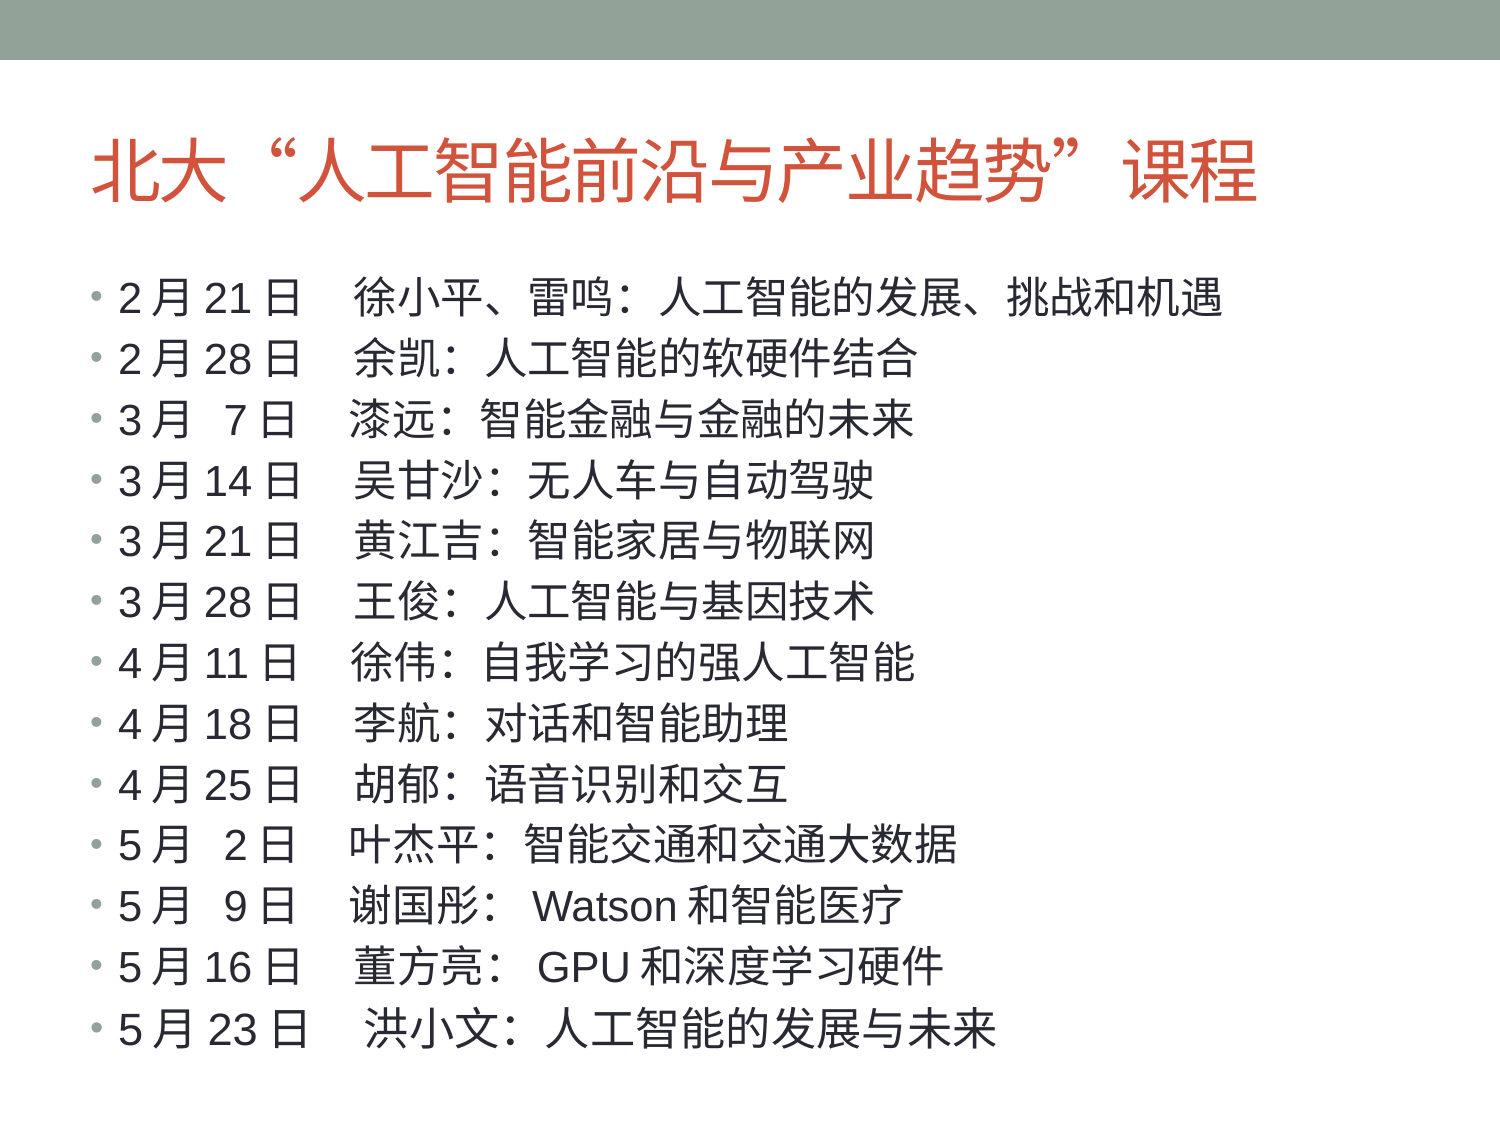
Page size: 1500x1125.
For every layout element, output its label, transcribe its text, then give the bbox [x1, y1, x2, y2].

list 2月21日 徐小平、雷鸣：人工智能的发展、挑战和机遇 2月28日 余凯：人工智能的软硬件结合 3月 7日 漆远：智能金融与金融的未来 3月14日 吴甘沙：无人车与自动驾驶 3月21日 黄江吉：智能家居与物联网 3月28日 王俊：人工智能与基因技术 4月11日 徐伟：自我学习的强人工智能 4月18日 李航：对话和智能助理 4月25日 胡郁：语音识别和交互 5月 2日 叶杰平：智能交通和交通大数据 5月 9日 谢国彤：Watson和智能医疗 5月16日 董方亮：GPU和深度学习硬件 5月23日 洪小文：人工智能的发展与未来 [75, 262, 1425, 1063]
title 北大“人工智能前沿与产业趋势”课程 [75, 87, 1425, 250]
